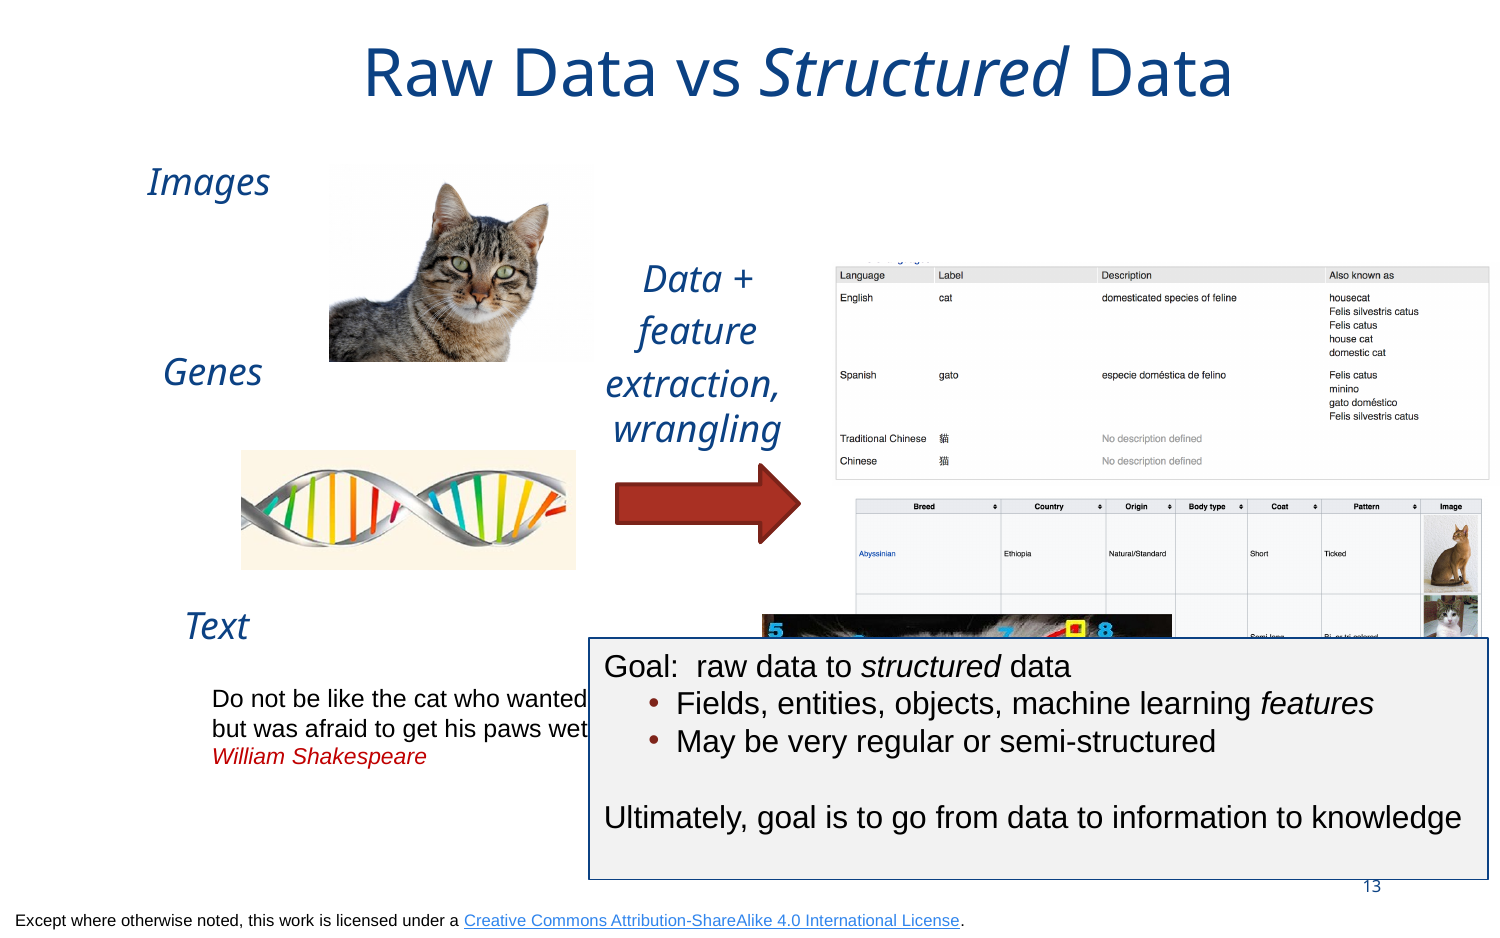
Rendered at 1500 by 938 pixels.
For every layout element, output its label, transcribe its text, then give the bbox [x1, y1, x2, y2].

text_box Text [146, 594, 287, 655]
text_box Genes [146, 340, 280, 401]
text_box Images [132, 149, 287, 210]
text_box [617, 465, 799, 543]
picture [761, 496, 1489, 879]
text_box Data + feature extraction, wrangling [588, 247, 807, 458]
picture [241, 164, 594, 678]
title Raw Data vs Structured Data [182, 21, 1416, 119]
text_box Goal: raw data to structured data Fields, entities, objects, machine learning features May be very regular or semi-structured Ultimately, goal is to go from data to information to knowledge [588, 637, 756, 880]
slide_number 13 [1347, 880, 1416, 913]
text_box Goal: raw data to structured data Fields, entities, objects, machine learning features May be very regular or semi-structured Ultimately, goal is to go from data to information to knowledge [1176, 800, 1488, 880]
picture [832, 262, 1500, 486]
text_box Do not be like the cat who wanted a fish but was afraid to get his paws wet. William Shakespeare [196, 674, 588, 777]
